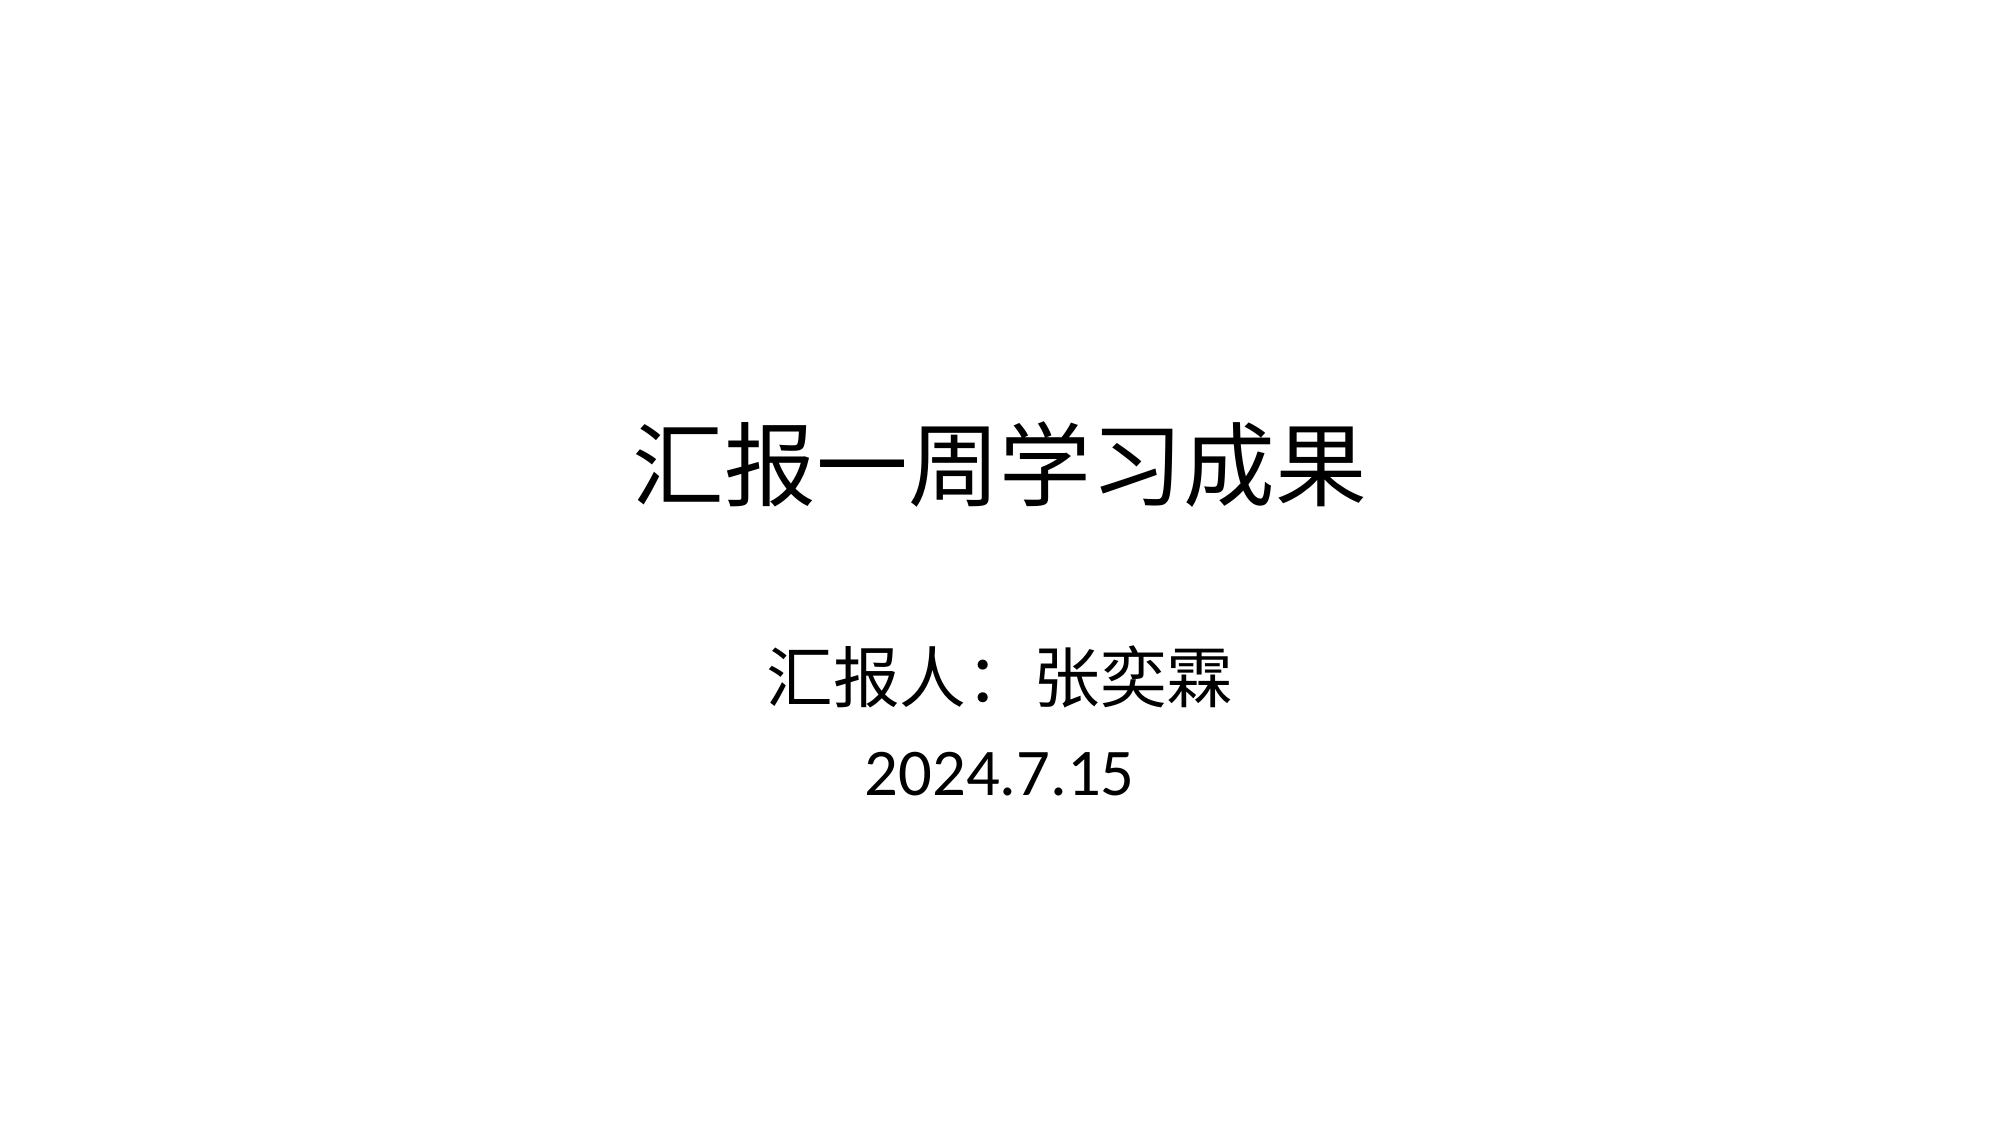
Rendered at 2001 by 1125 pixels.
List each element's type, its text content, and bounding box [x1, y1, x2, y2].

title 汇报一周学习成果 [362, 349, 1638, 591]
subtitle 汇报人：张奕霖 2024.7.15 [474, 637, 1525, 925]
